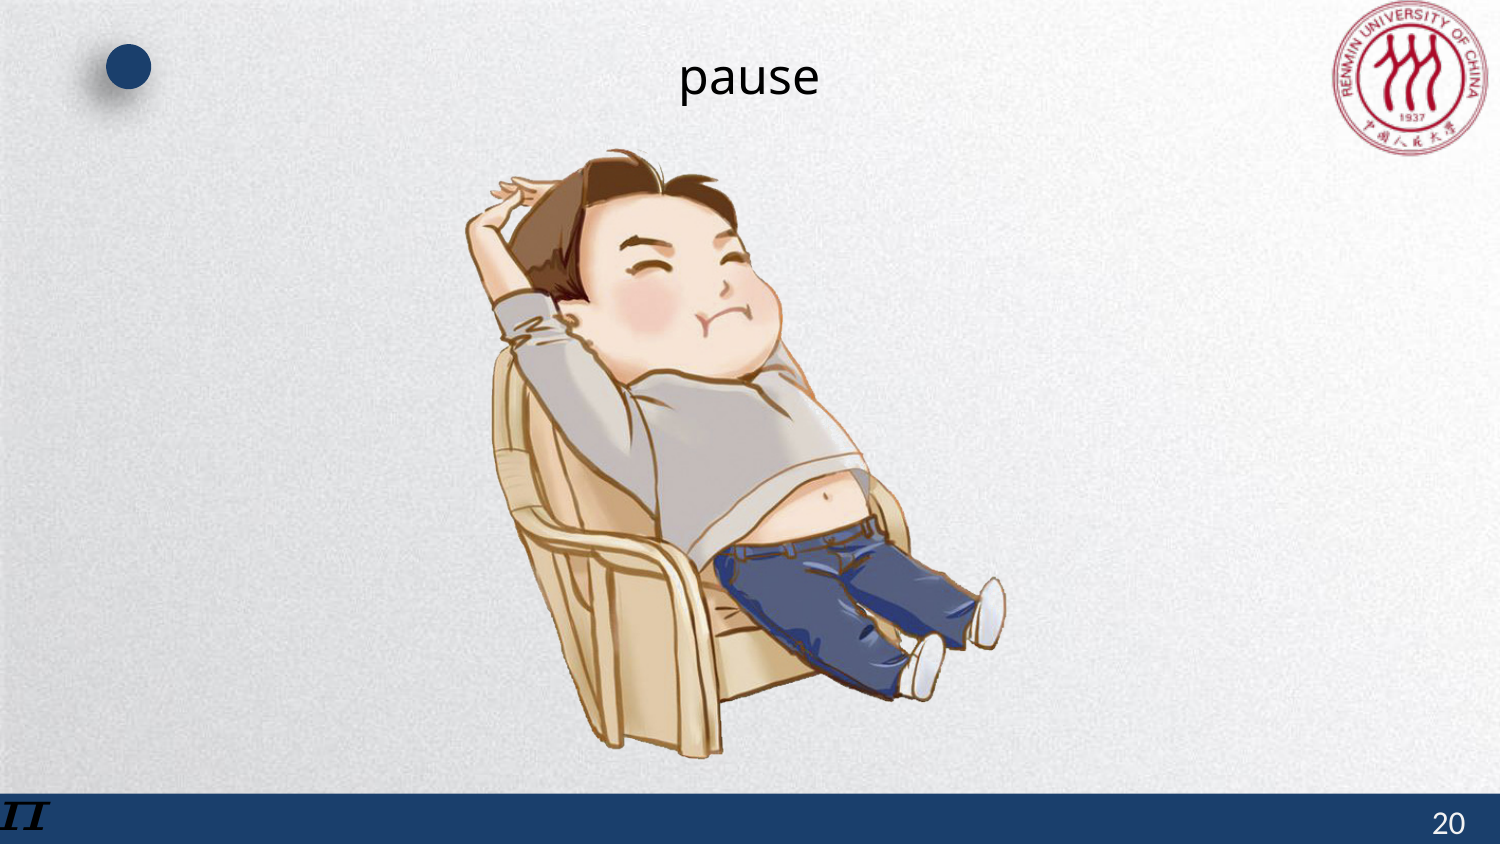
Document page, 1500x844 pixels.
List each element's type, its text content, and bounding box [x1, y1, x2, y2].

picture [0, 0, 1500, 793]
title pause [75, 33, 1425, 116]
